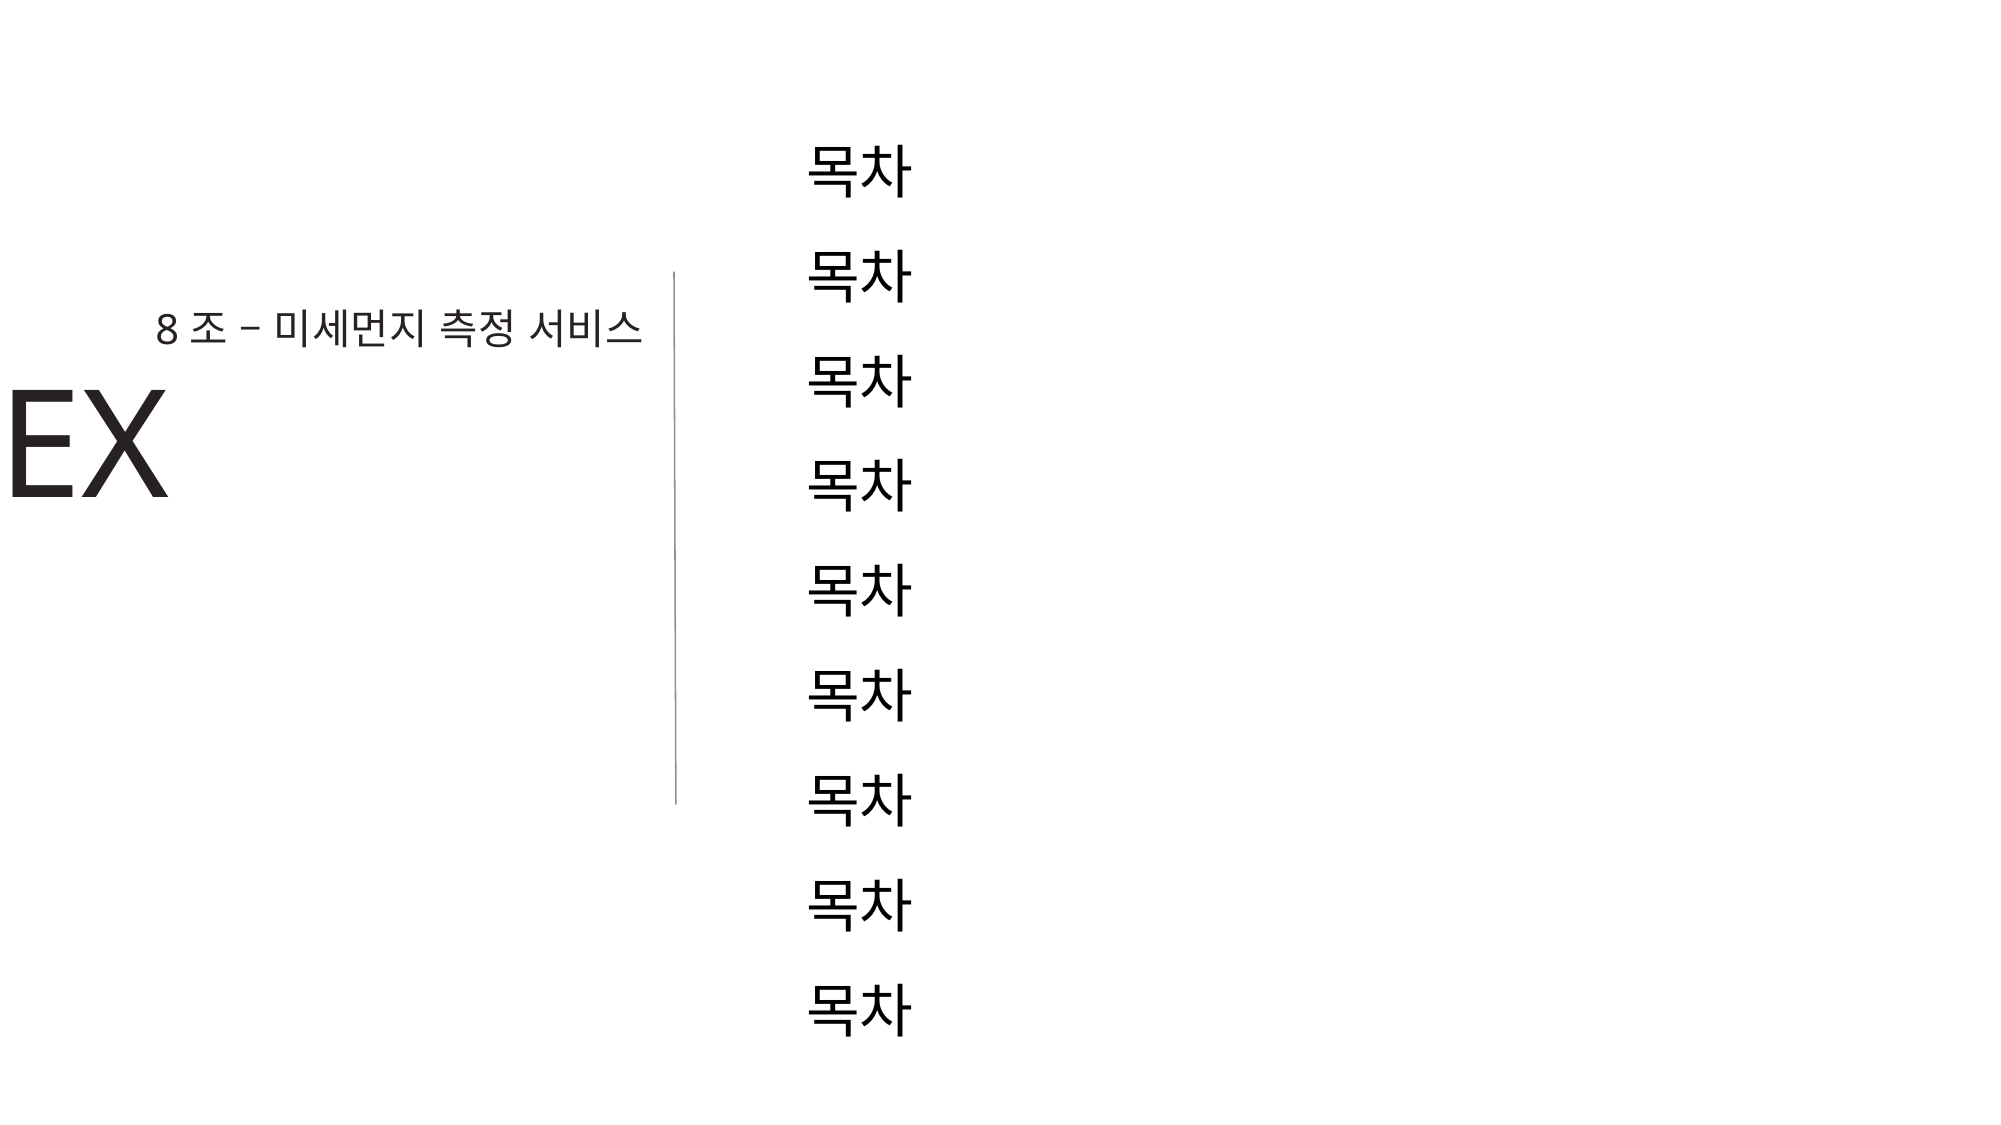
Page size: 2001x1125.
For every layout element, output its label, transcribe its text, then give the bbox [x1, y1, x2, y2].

text_box INDEX [0, 339, 256, 535]
text_box 목차 목차 목차 목차 목차 목차 목차 목차 목차 [791, 92, 1258, 1052]
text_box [673, 271, 677, 805]
text_box 8조 – 미세먼지 측정 서비스 [682, 295, 688, 361]
text_box 8조 – 미세먼지 측정 서비스 [140, 295, 668, 361]
